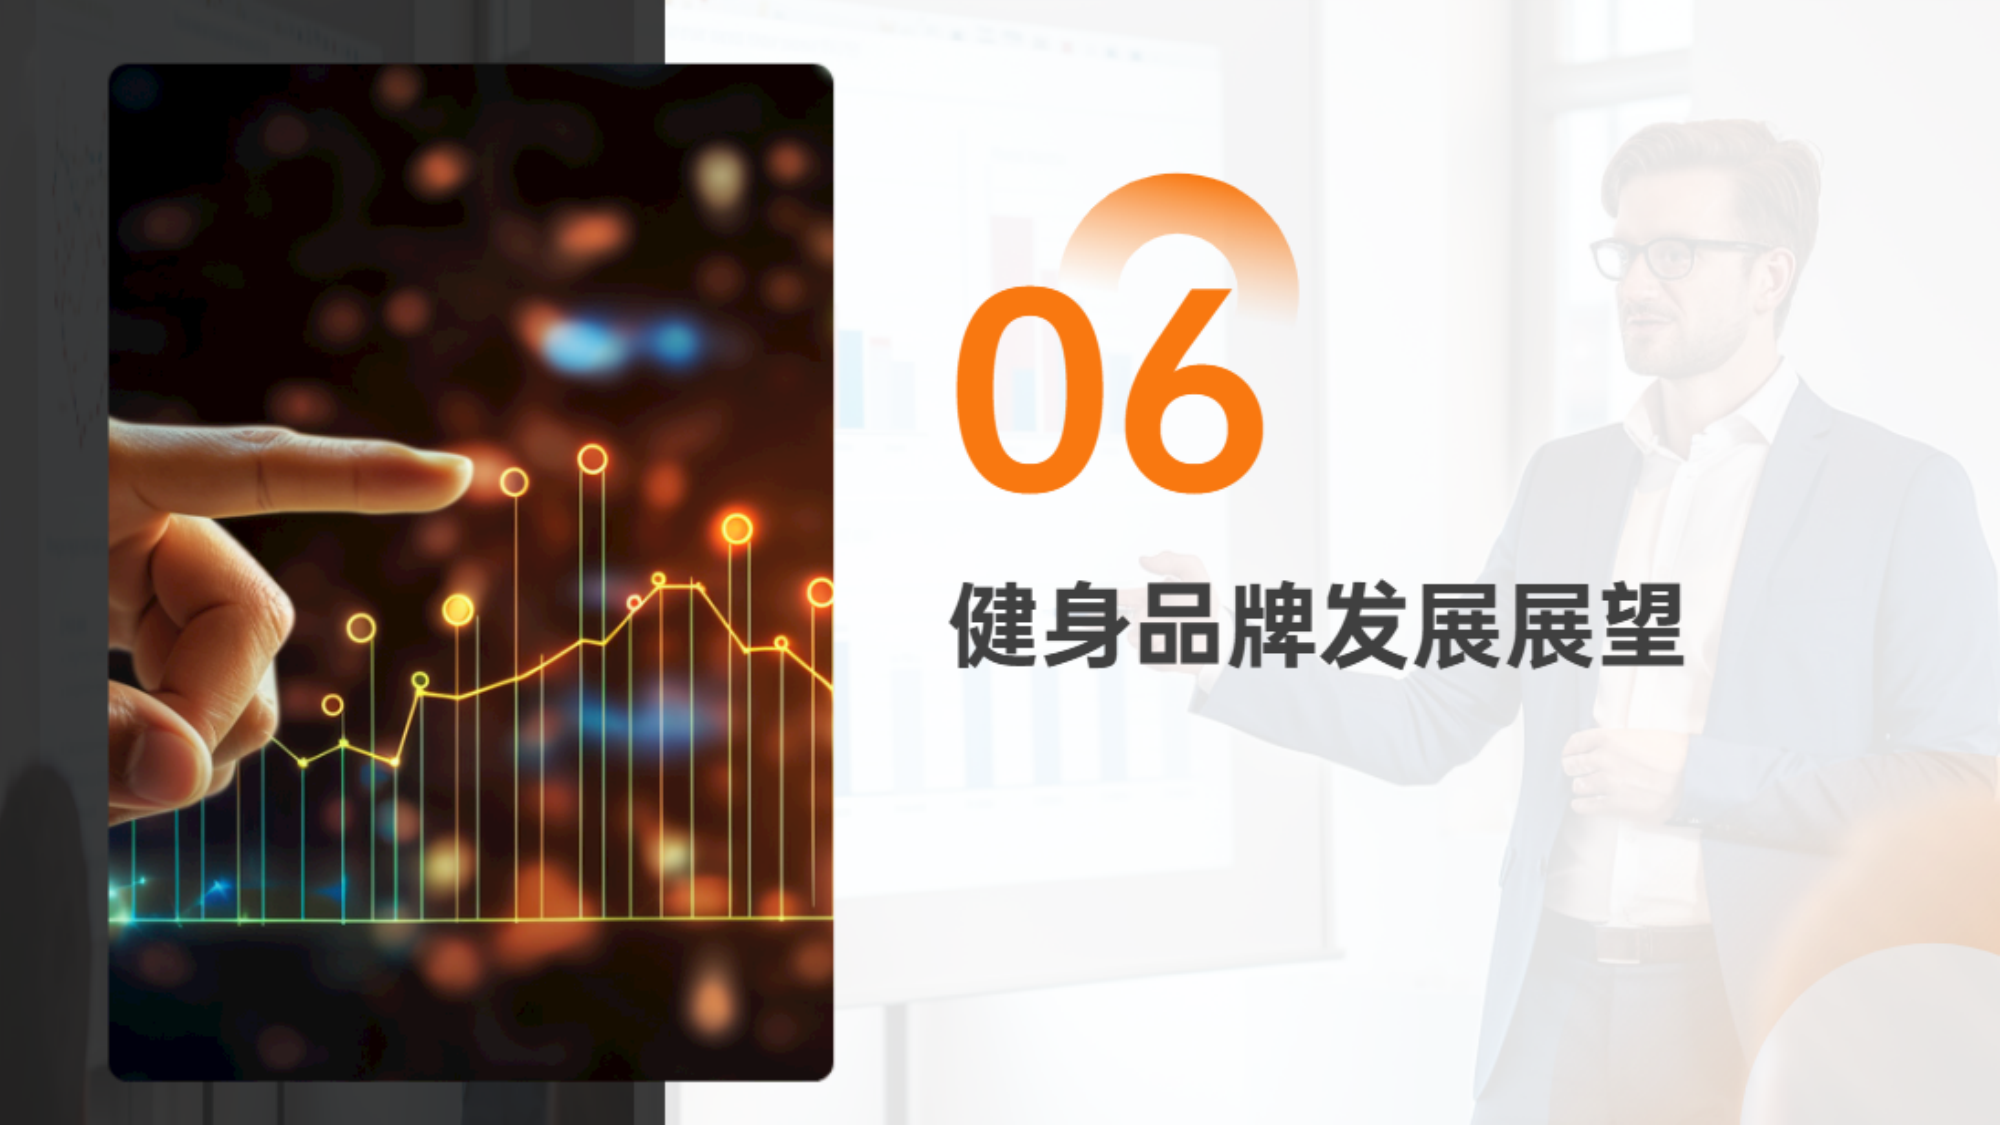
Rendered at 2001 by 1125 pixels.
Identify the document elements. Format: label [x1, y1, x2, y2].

list [0, 0, 2000, 1125]
